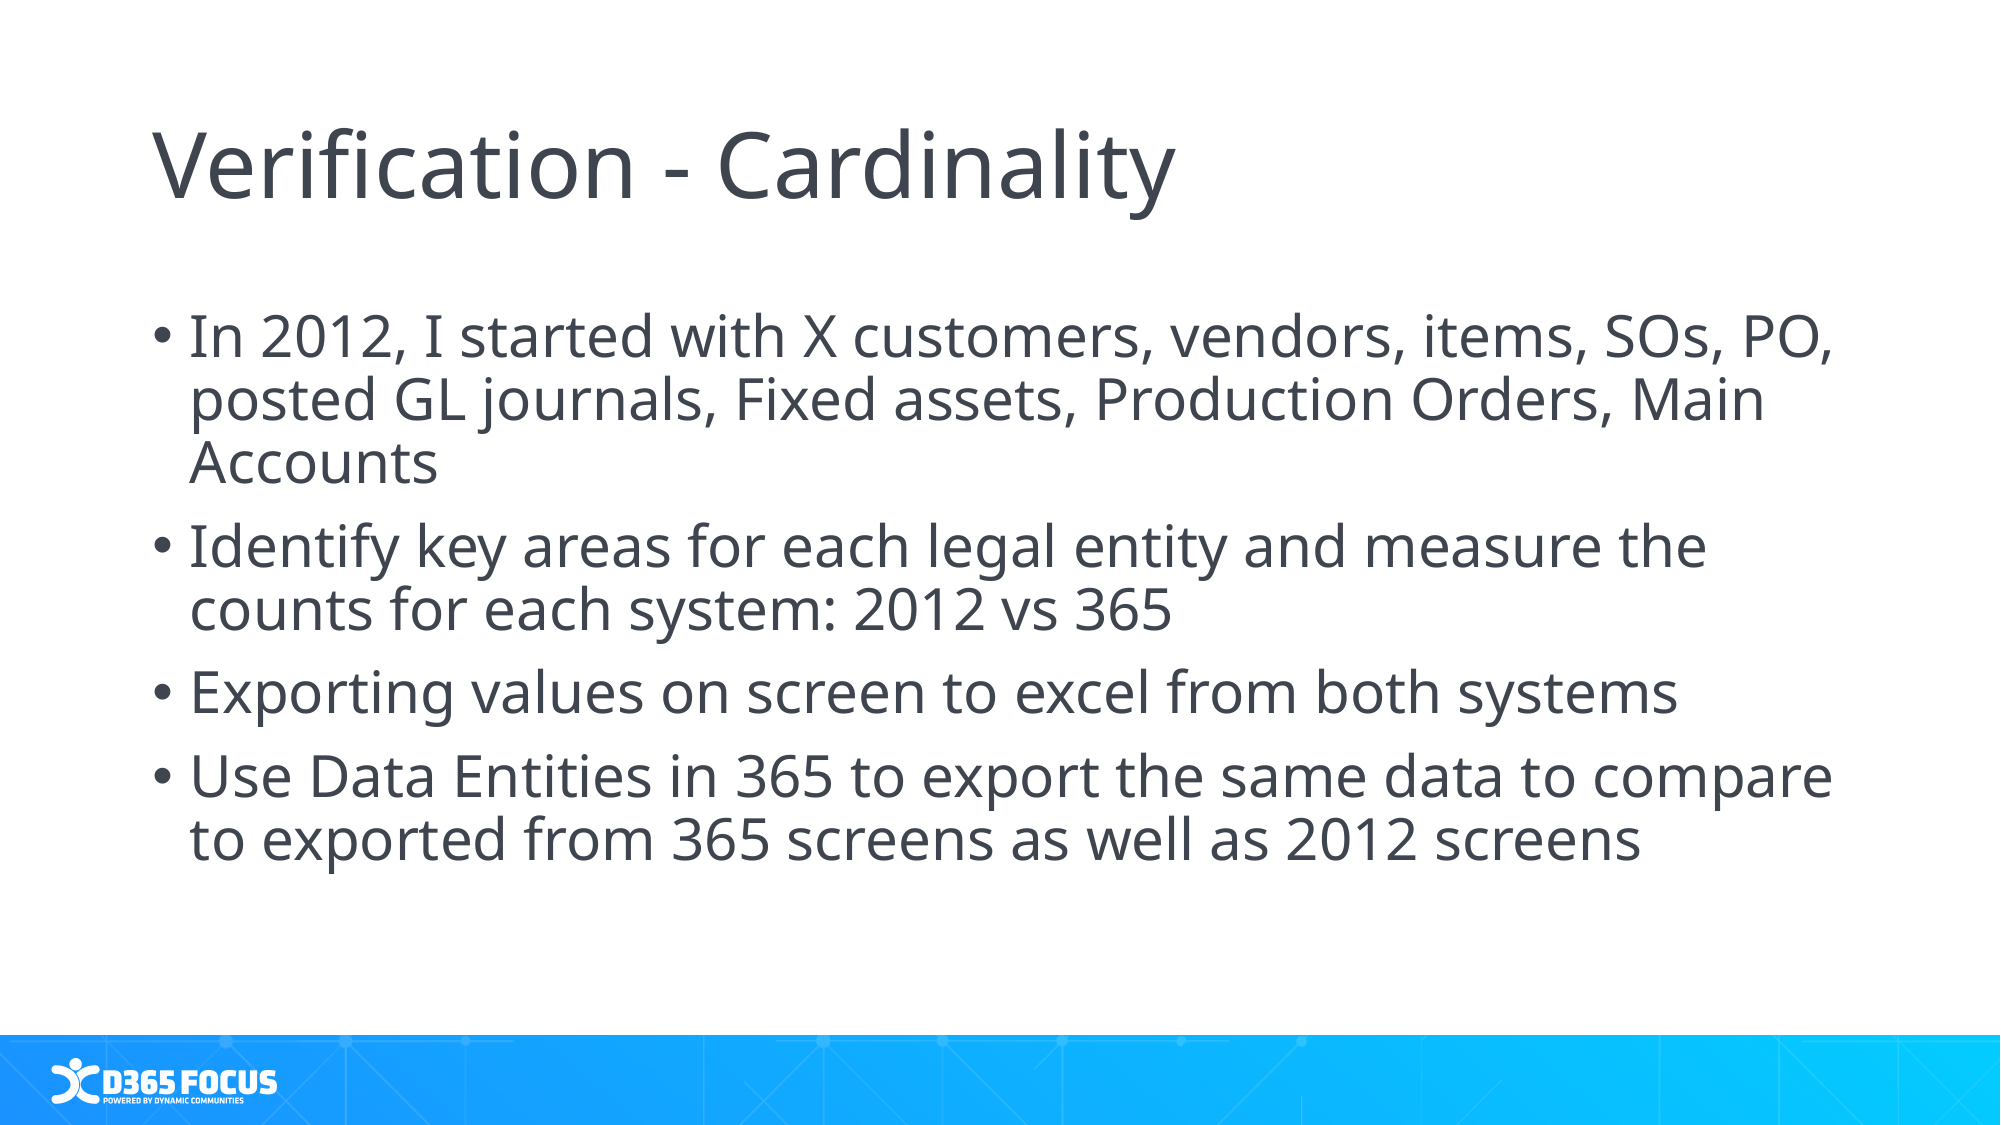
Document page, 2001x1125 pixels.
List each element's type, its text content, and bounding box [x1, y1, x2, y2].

list In 2012, I started with X customers, vendors, items, SOs, PO, posted GL journals, Fixed assets, Production Orders, Main Accounts Identify key areas for each legal entity and measure the counts for each system: 2012 vs 365 Exporting values on screen to excel from both systems Use Data Entities in 365 to export the same data to compare to exported from 365 screens as well as 2012 screens [137, 299, 1863, 1014]
picture [937, 1035, 948, 1125]
title Verification - Cardinality [137, 59, 1863, 278]
picture [1297, 1037, 1306, 1046]
picture [1057, 1035, 1067, 1125]
picture [1177, 1037, 1186, 1046]
picture [0, 1035, 934, 1125]
